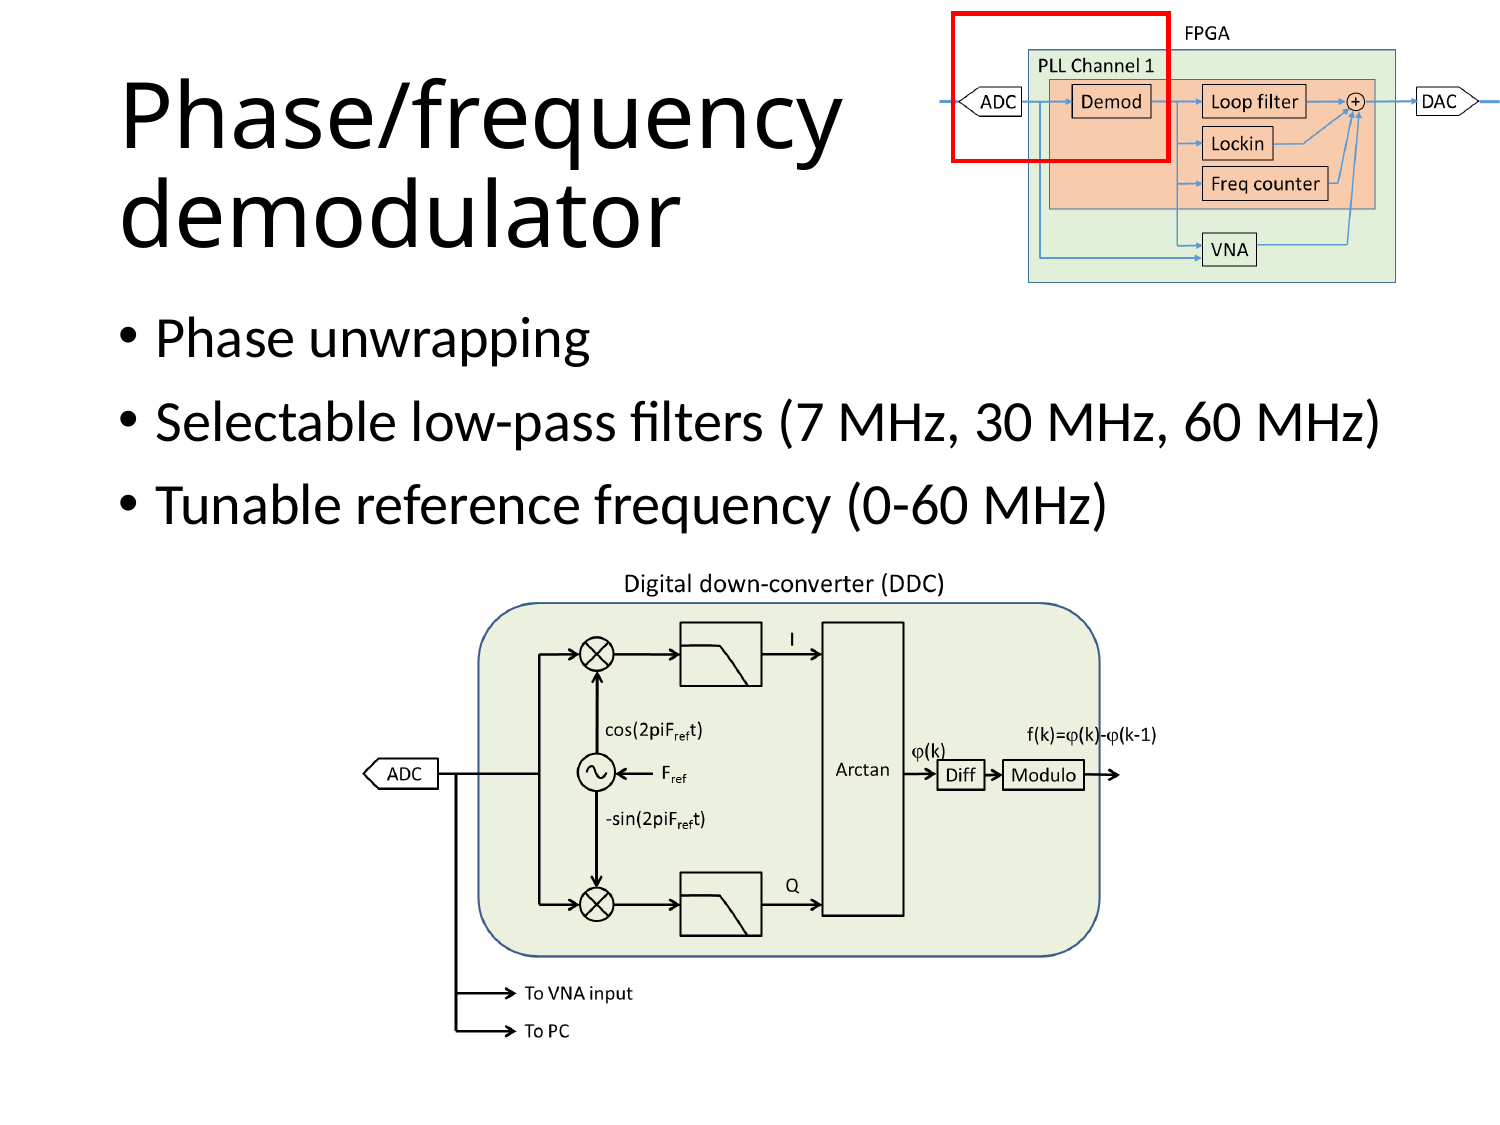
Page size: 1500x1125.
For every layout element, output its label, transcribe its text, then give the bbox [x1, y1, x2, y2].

title Phase/frequency demodulator [103, 59, 916, 278]
list Phase unwrapping Selectable low-pass filters (7 MHz, 30 MHz, 60 MHz) Tunable reference frequency (0-60 MHz) [103, 299, 1442, 1014]
picture [362, 558, 1169, 1055]
picture [939, 13, 1500, 283]
